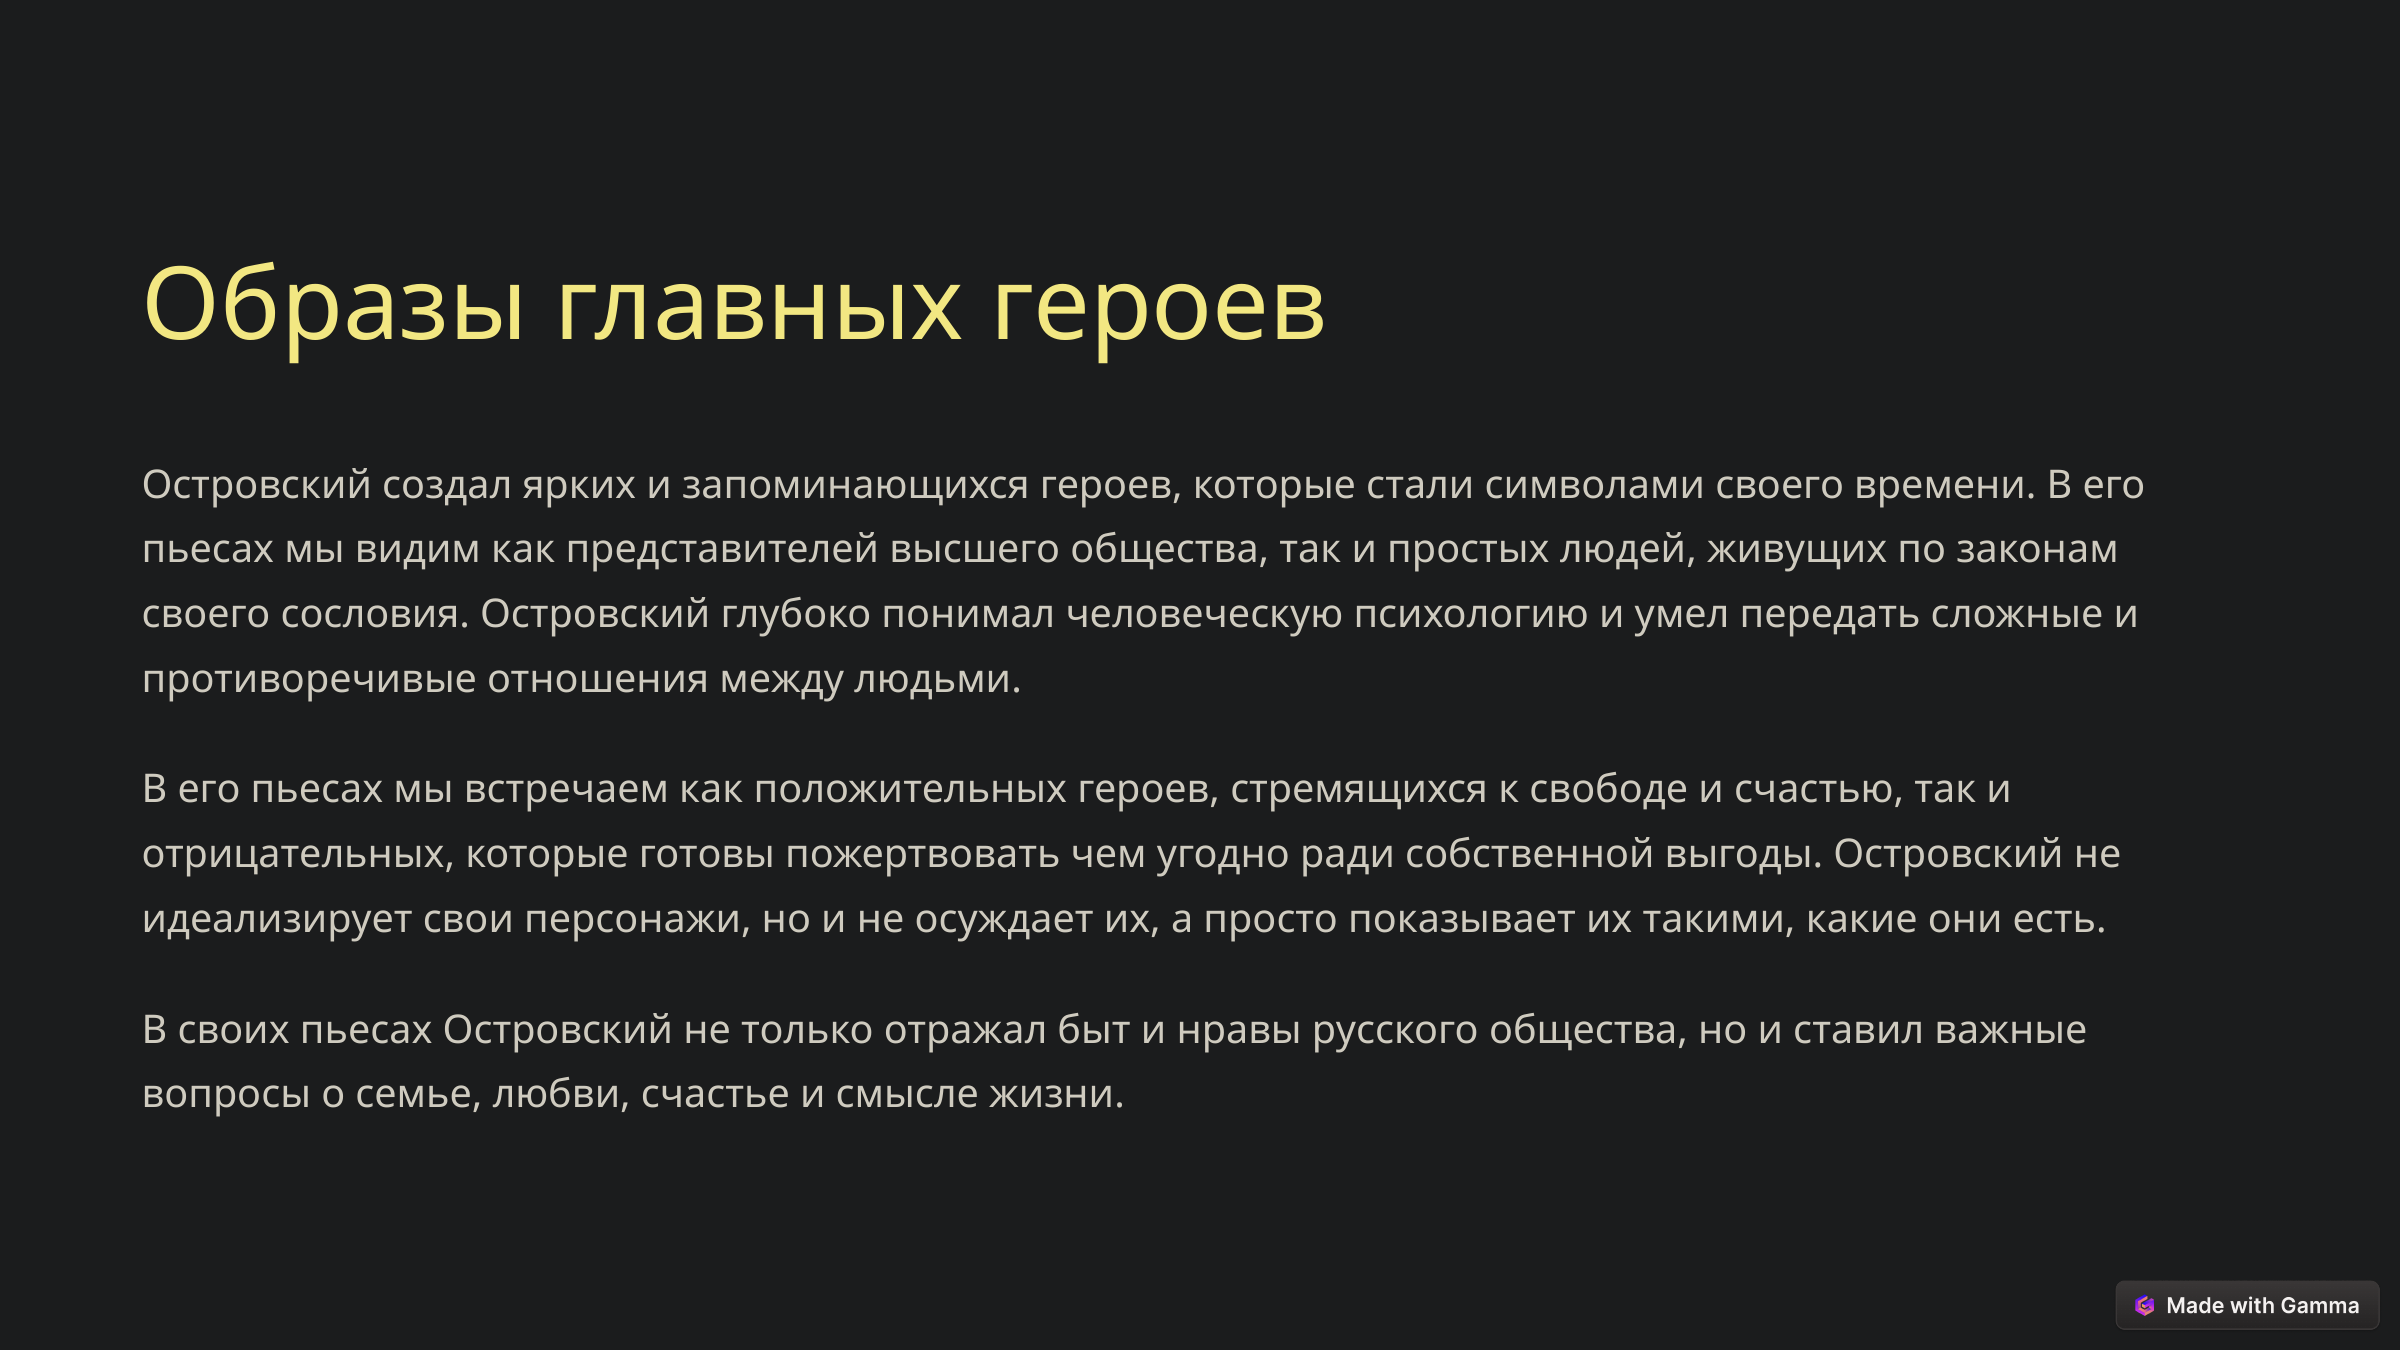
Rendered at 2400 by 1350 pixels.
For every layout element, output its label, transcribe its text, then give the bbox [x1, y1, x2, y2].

text_box В своих пьесах Островский не только отражал быт и нравы русского общества, но и ставил важные вопросы о семье, любви, счастье и смысле жизни. [141, 986, 2259, 1116]
text_box Островский создал ярких и запоминающихся героев, которые стали символами своего времени. В его пьесах мы видим как представителей высшего общества, так и простых людей, живущих по законам своего сословия. Островский глубоко понимал человеческую психологию и умел передать сложные и противоречивые отношения между людьми. [141, 441, 2259, 701]
picture [2106, 1271, 2389, 1339]
text_box Образы главных героев [141, 234, 1367, 361]
text_box В его пьесах мы встречаем как положительных героев, стремящихся к свободе и счастью, так и отрицательных, которые готовы пожертвовать чем угодно ради собственной выгоды. Островский не идеализирует свои персонажи, но и не осуждает их, а просто показывает их такими, какие они есть. [141, 746, 2259, 941]
